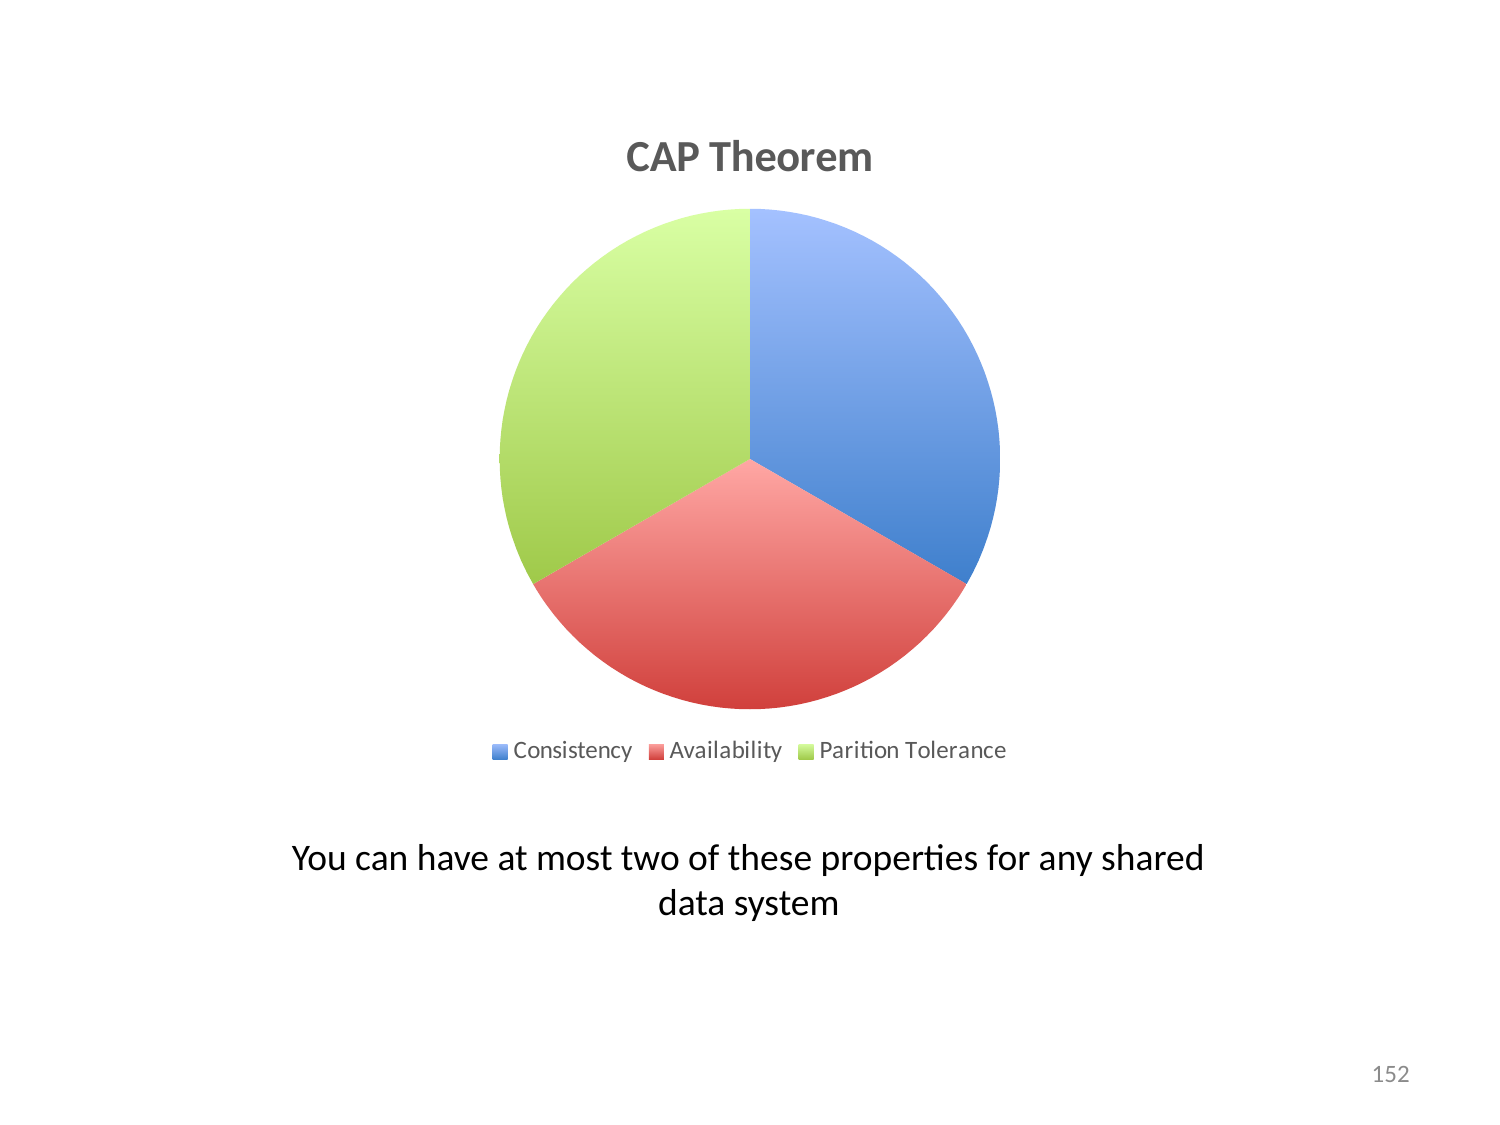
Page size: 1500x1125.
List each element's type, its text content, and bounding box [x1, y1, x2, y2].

text_box You can have at most two of these properties for any shared data system [273, 825, 1225, 931]
slide_number 152 [1074, 1042, 1425, 1103]
chart [249, 103, 1251, 771]
